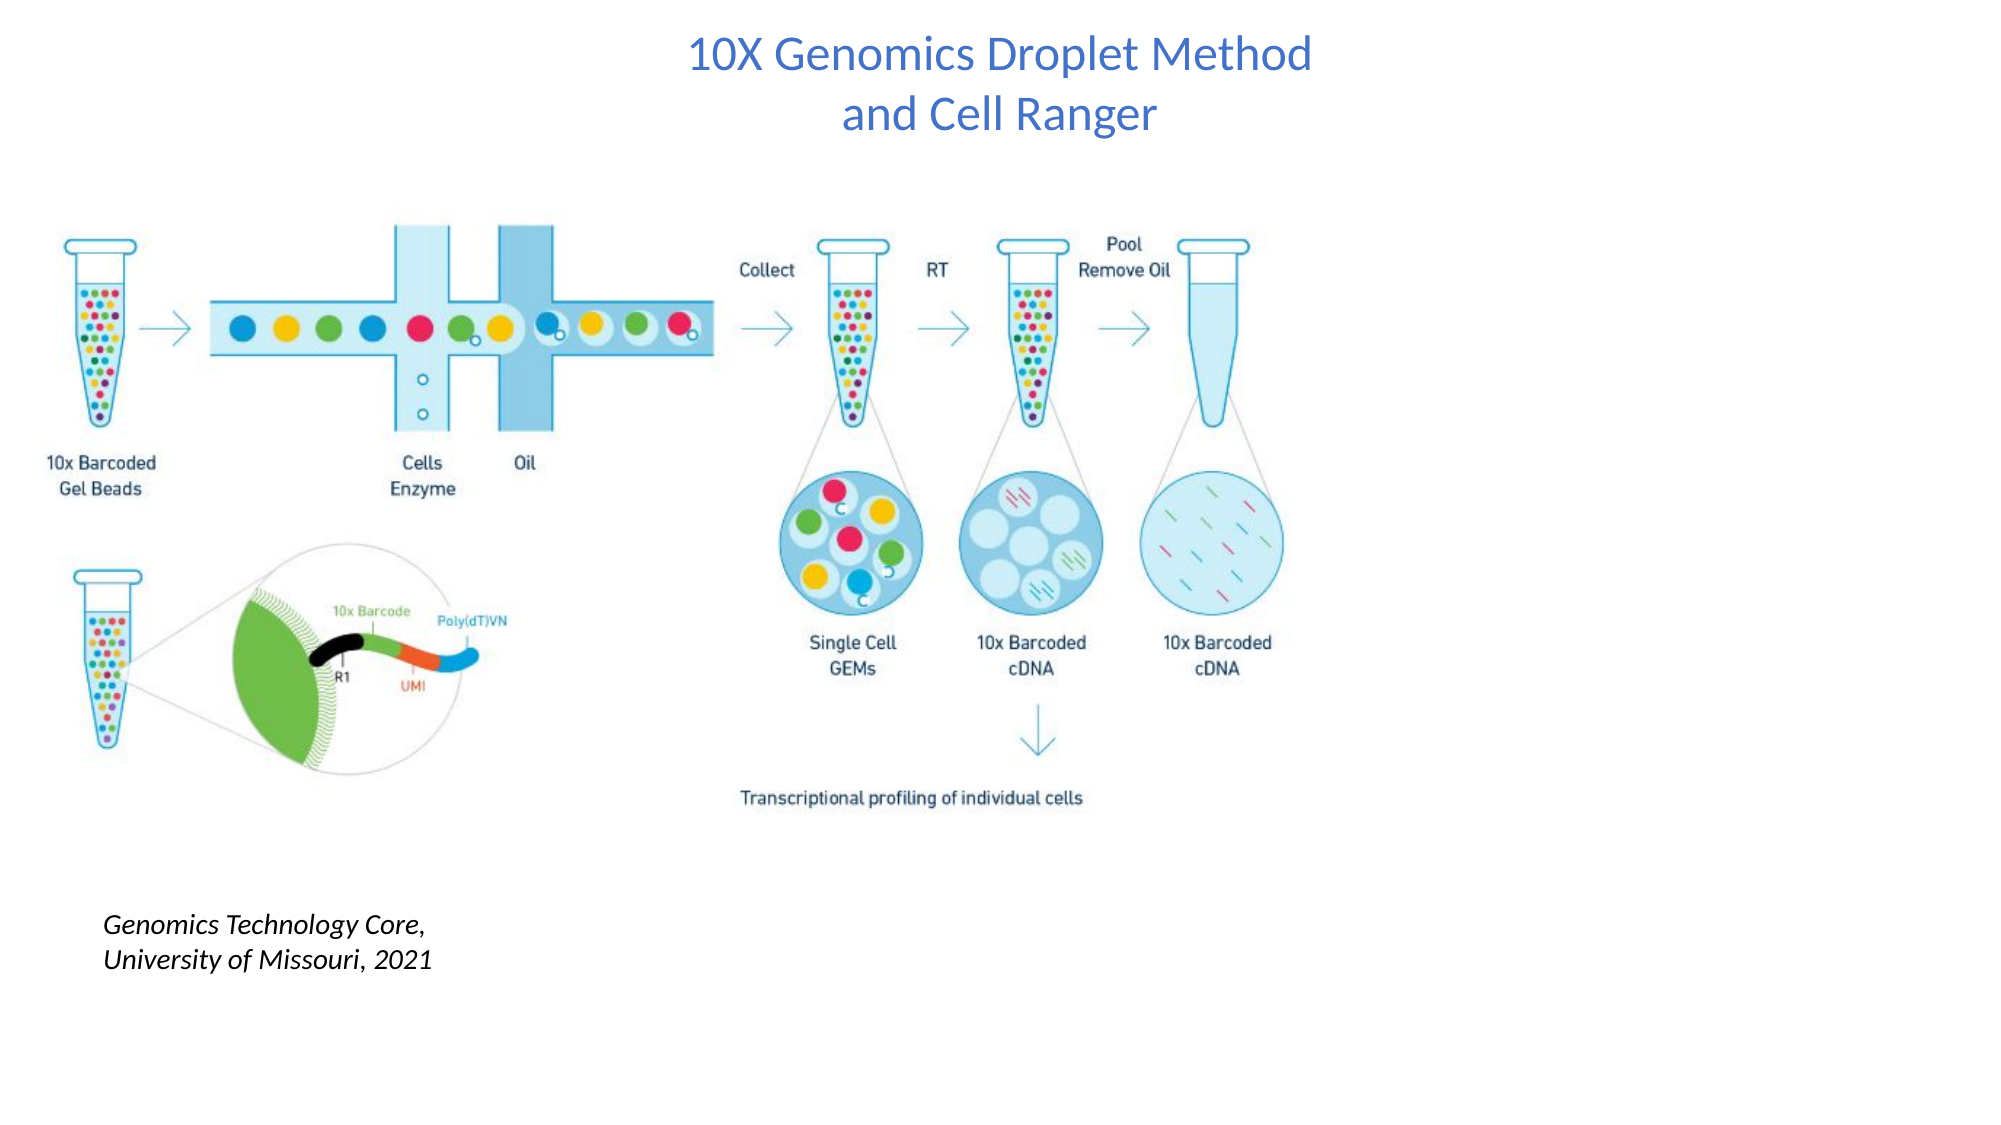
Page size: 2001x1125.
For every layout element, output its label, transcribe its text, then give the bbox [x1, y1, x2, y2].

text_box 10X Genomics Droplet Method and Cell Ranger [655, 12, 1345, 148]
picture [10, 184, 1345, 820]
text_box Genomics Technology Core, University of Missouri, 2021 [88, 898, 448, 983]
